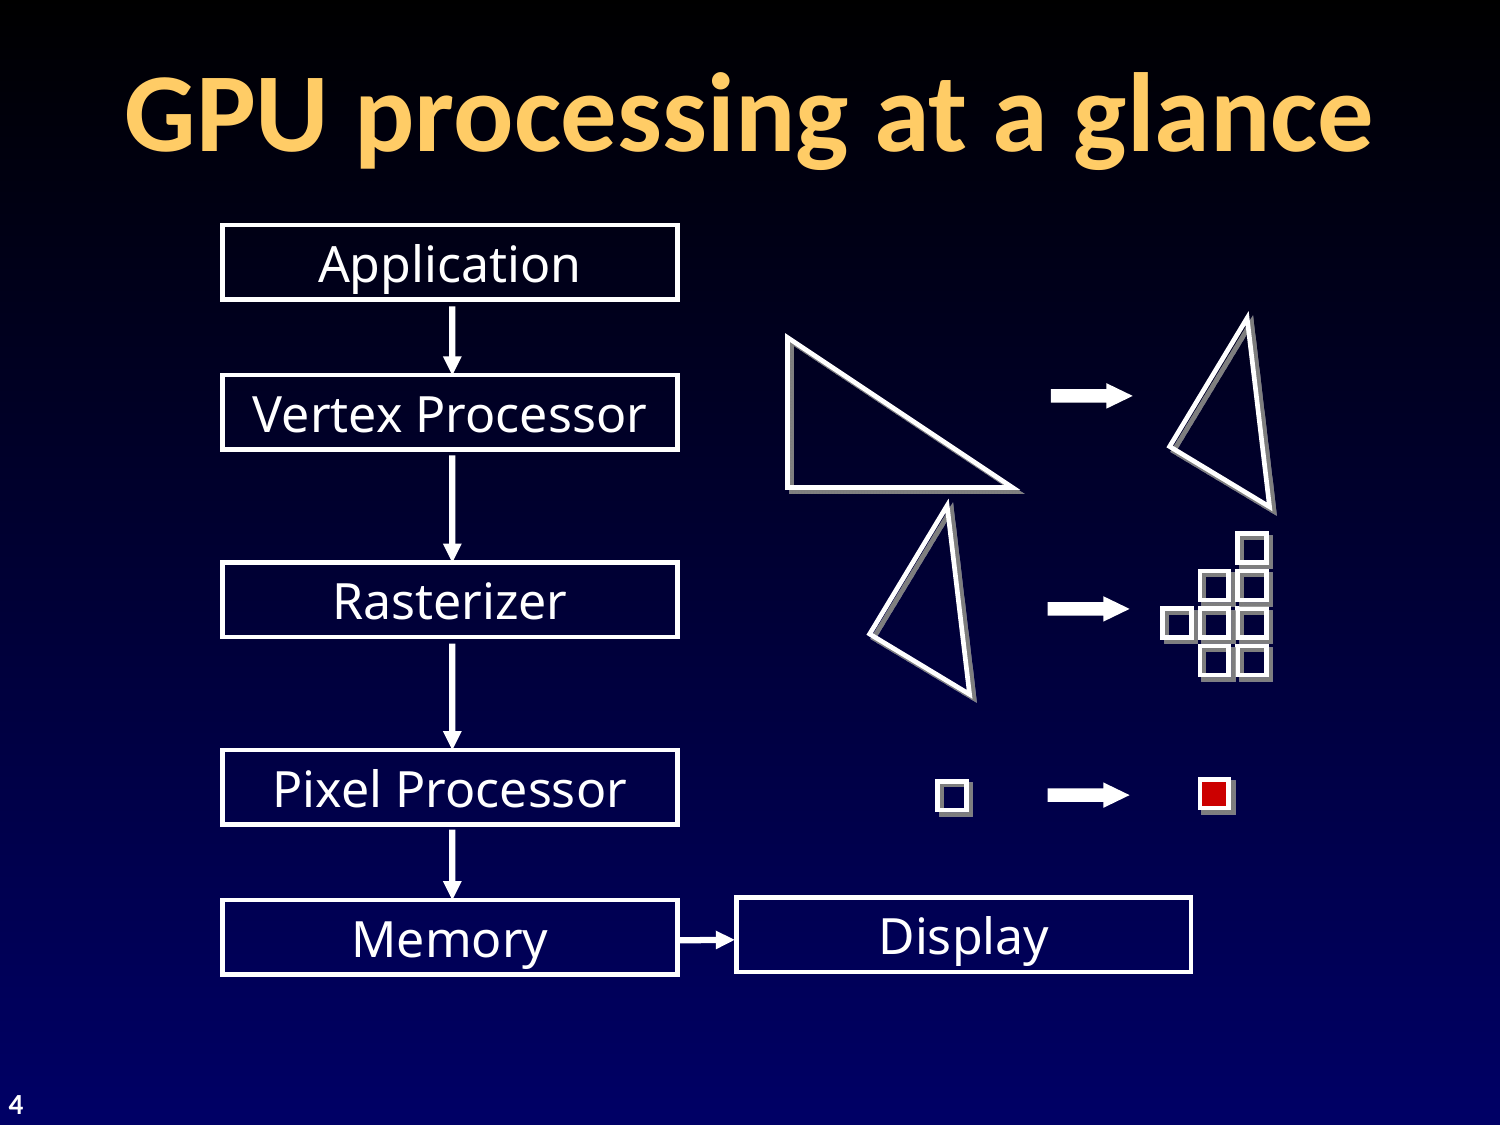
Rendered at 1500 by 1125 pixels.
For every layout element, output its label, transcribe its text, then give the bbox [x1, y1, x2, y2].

text_box Pixel Processor [222, 749, 678, 825]
text_box [446, 306, 459, 376]
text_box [899, 524, 1267, 675]
title GPU processing at a glance [24, 24, 1475, 188]
text_box [446, 455, 459, 563]
text_box Rasterizer [222, 562, 678, 638]
text_box [446, 643, 459, 751]
text_box Application [222, 224, 678, 300]
slide_number 4 [0, 1078, 93, 1125]
text_box [446, 829, 459, 901]
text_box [937, 779, 1229, 811]
text_box Display [736, 897, 1192, 973]
text_box Memory [222, 899, 678, 975]
text_box [676, 933, 735, 947]
text_box Vertex Processor [222, 374, 678, 450]
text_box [787, 337, 1317, 488]
